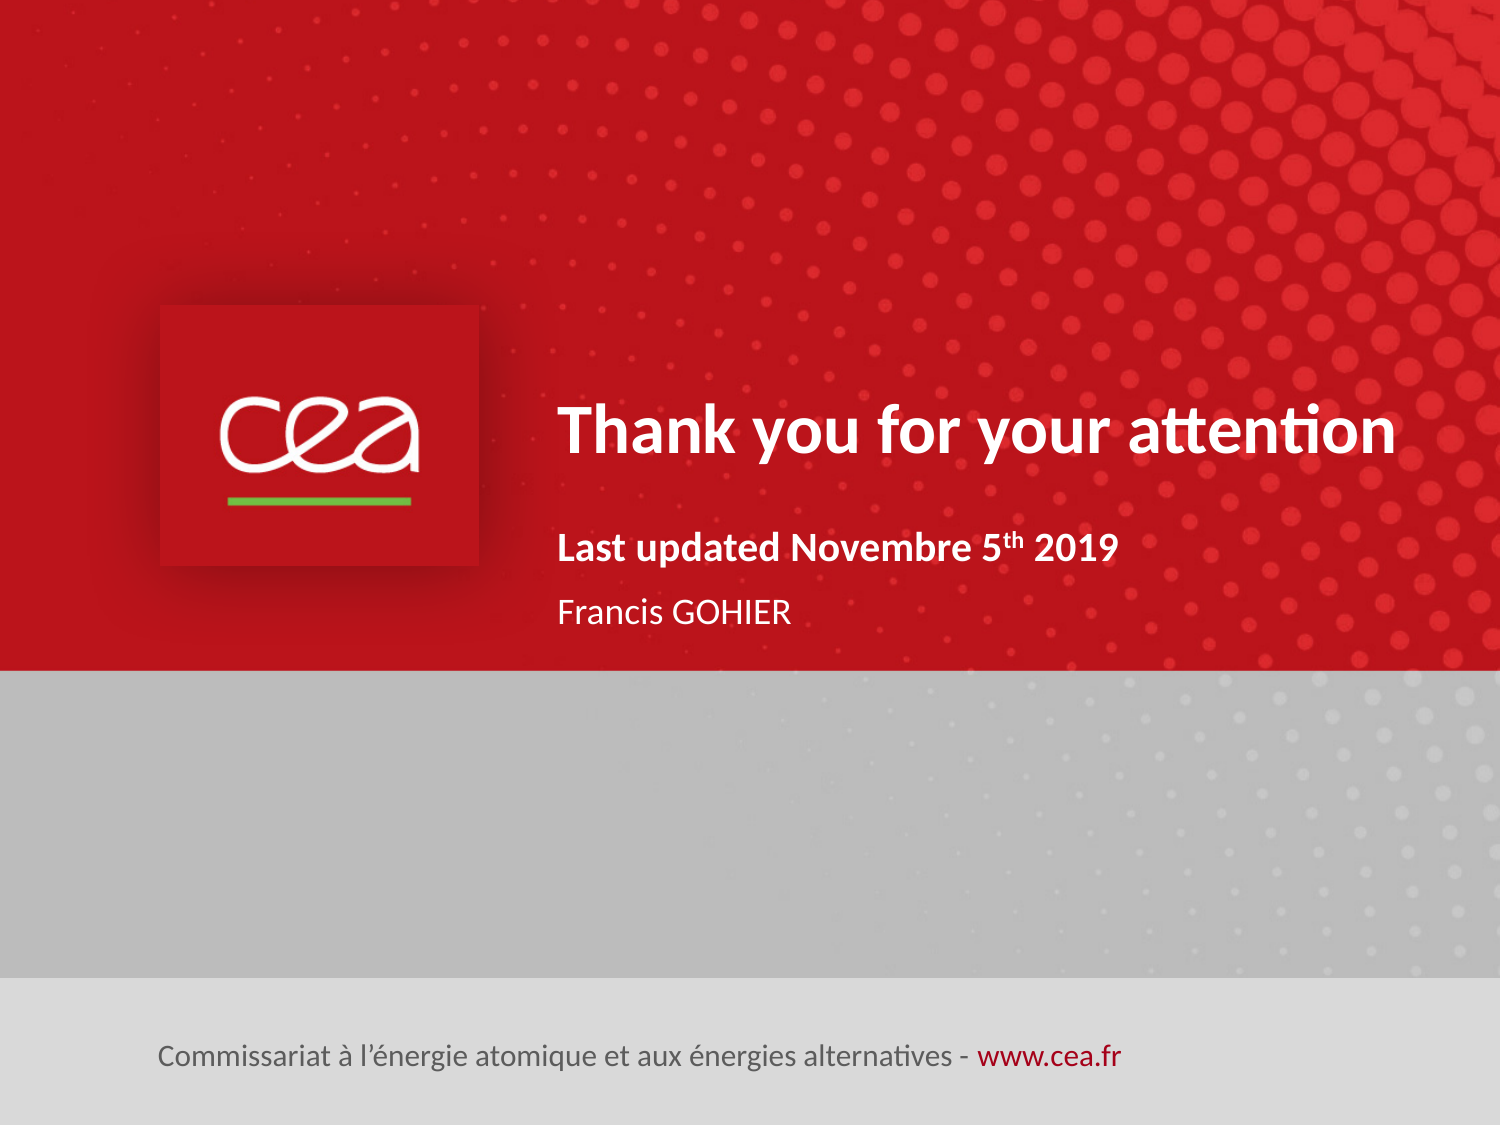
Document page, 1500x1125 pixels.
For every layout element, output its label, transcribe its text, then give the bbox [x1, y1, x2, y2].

title Thank you for your attention [536, 330, 1467, 519]
list Last updated Novembre 5th 2019 [536, 515, 1310, 582]
list Francis GOHIER [536, 581, 1019, 644]
picture [0, 0, 1500, 978]
